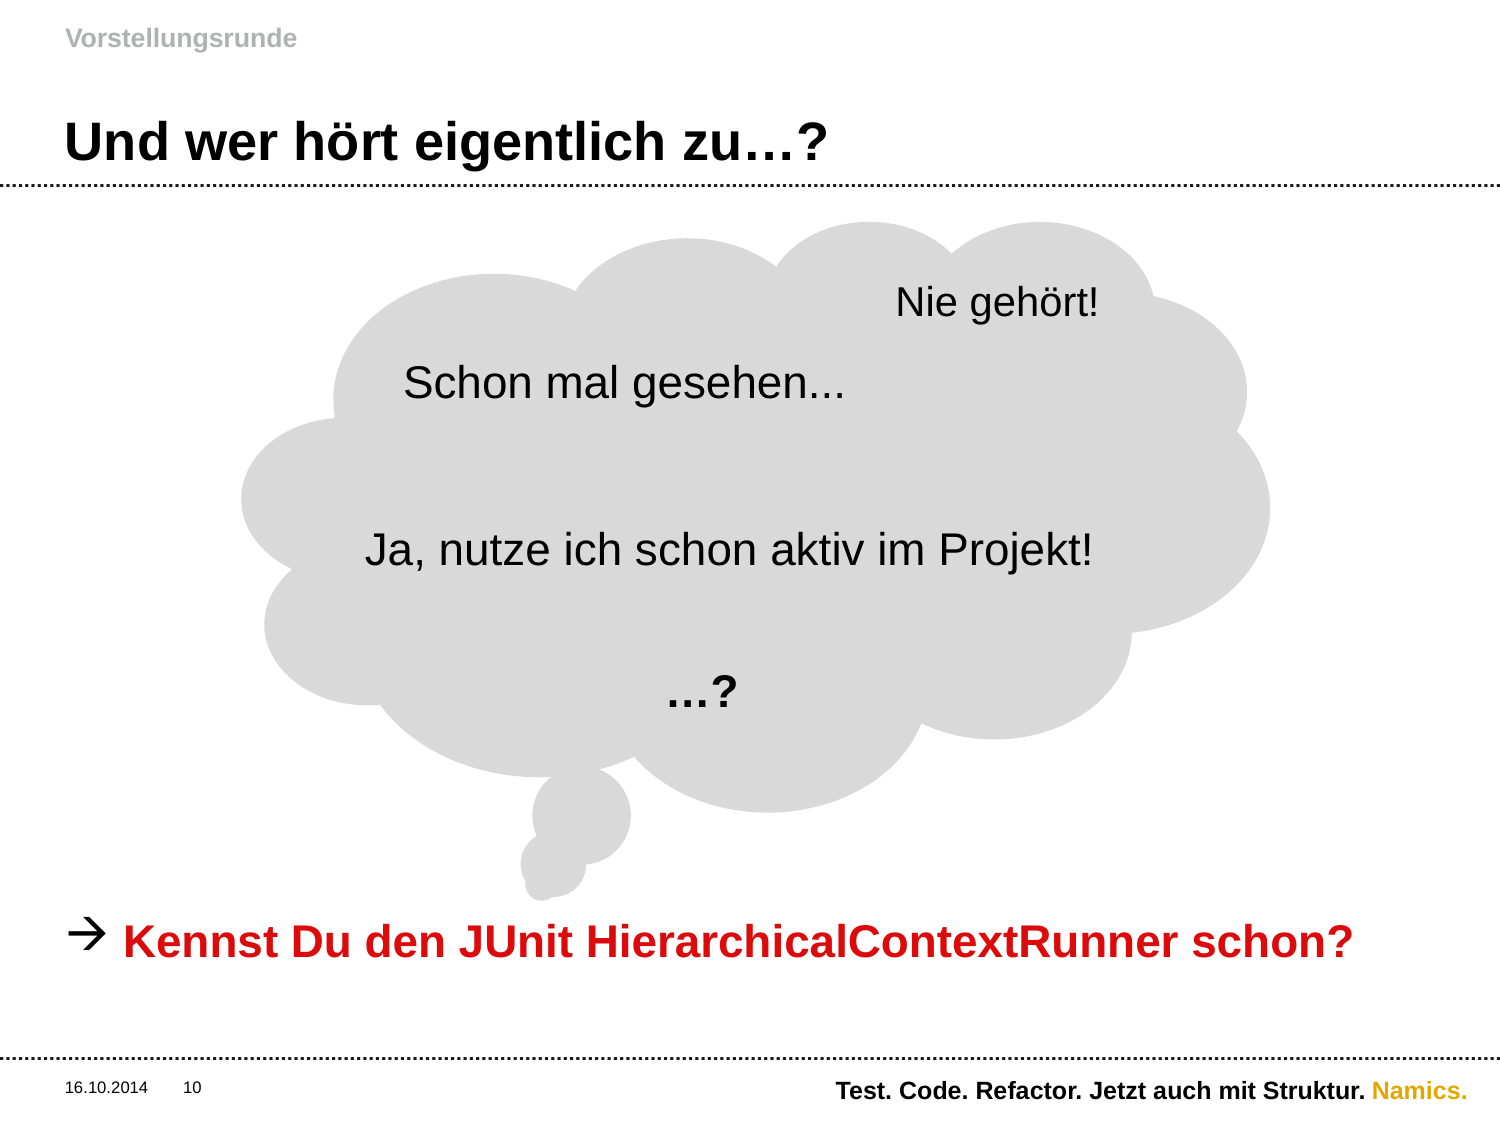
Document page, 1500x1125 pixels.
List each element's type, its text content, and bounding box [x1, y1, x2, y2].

slide_number 10 [183, 1077, 302, 1113]
title Und wer hört eigentlich zu…? [64, 54, 1365, 172]
list Vorstellungsrunde [64, 17, 1365, 54]
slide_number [64, 1077, 183, 1113]
footer Test. Code. Refactor. Jetzt auch mit Struktur. [331, 1067, 1367, 1113]
list Nie gehört! Schon mal gesehen... Ja, nutze ich schon aktiv im Projekt! …? Kennst Du den JUnit HierarchicalContextRunner schon? [64, 211, 1365, 1039]
